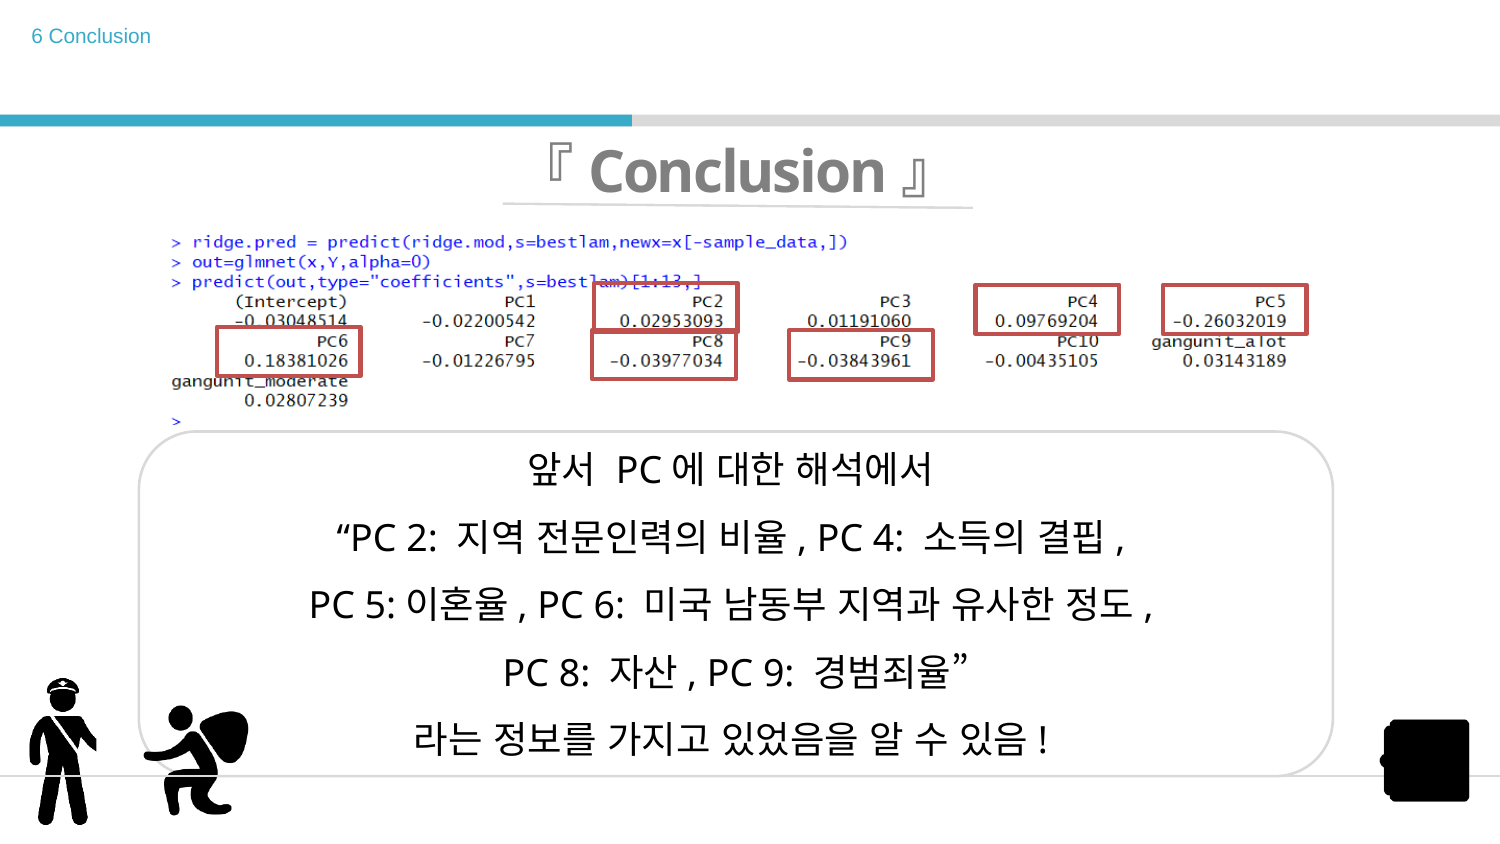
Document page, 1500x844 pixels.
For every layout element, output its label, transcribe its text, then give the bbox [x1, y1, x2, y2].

text_box 『Conclusion』 [460, 129, 1016, 212]
picture [141, 608, 279, 775]
picture [18, 678, 97, 775]
text_box 6 Conclusion [16, 15, 541, 80]
picture [141, 777, 279, 832]
text_box 앞서 PC에 대한 해석에서 “PC 2: 지역 전문인력의 비율, PC 4: 소득의 결핍, PC 5:이혼율, PC 6: 미국 남동부 지역과 유사한 정도, PC 8: 자산, PC 9: 경범죄율” 라는 정보를 가지고 있었음을 알 수 있음! [136, 432, 1335, 775]
picture [165, 229, 1294, 425]
text_box [0, 113, 634, 129]
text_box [502, 203, 974, 209]
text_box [216, 282, 1307, 380]
text_box [634, 113, 1500, 129]
picture [18, 777, 97, 827]
picture [1378, 598, 1500, 822]
